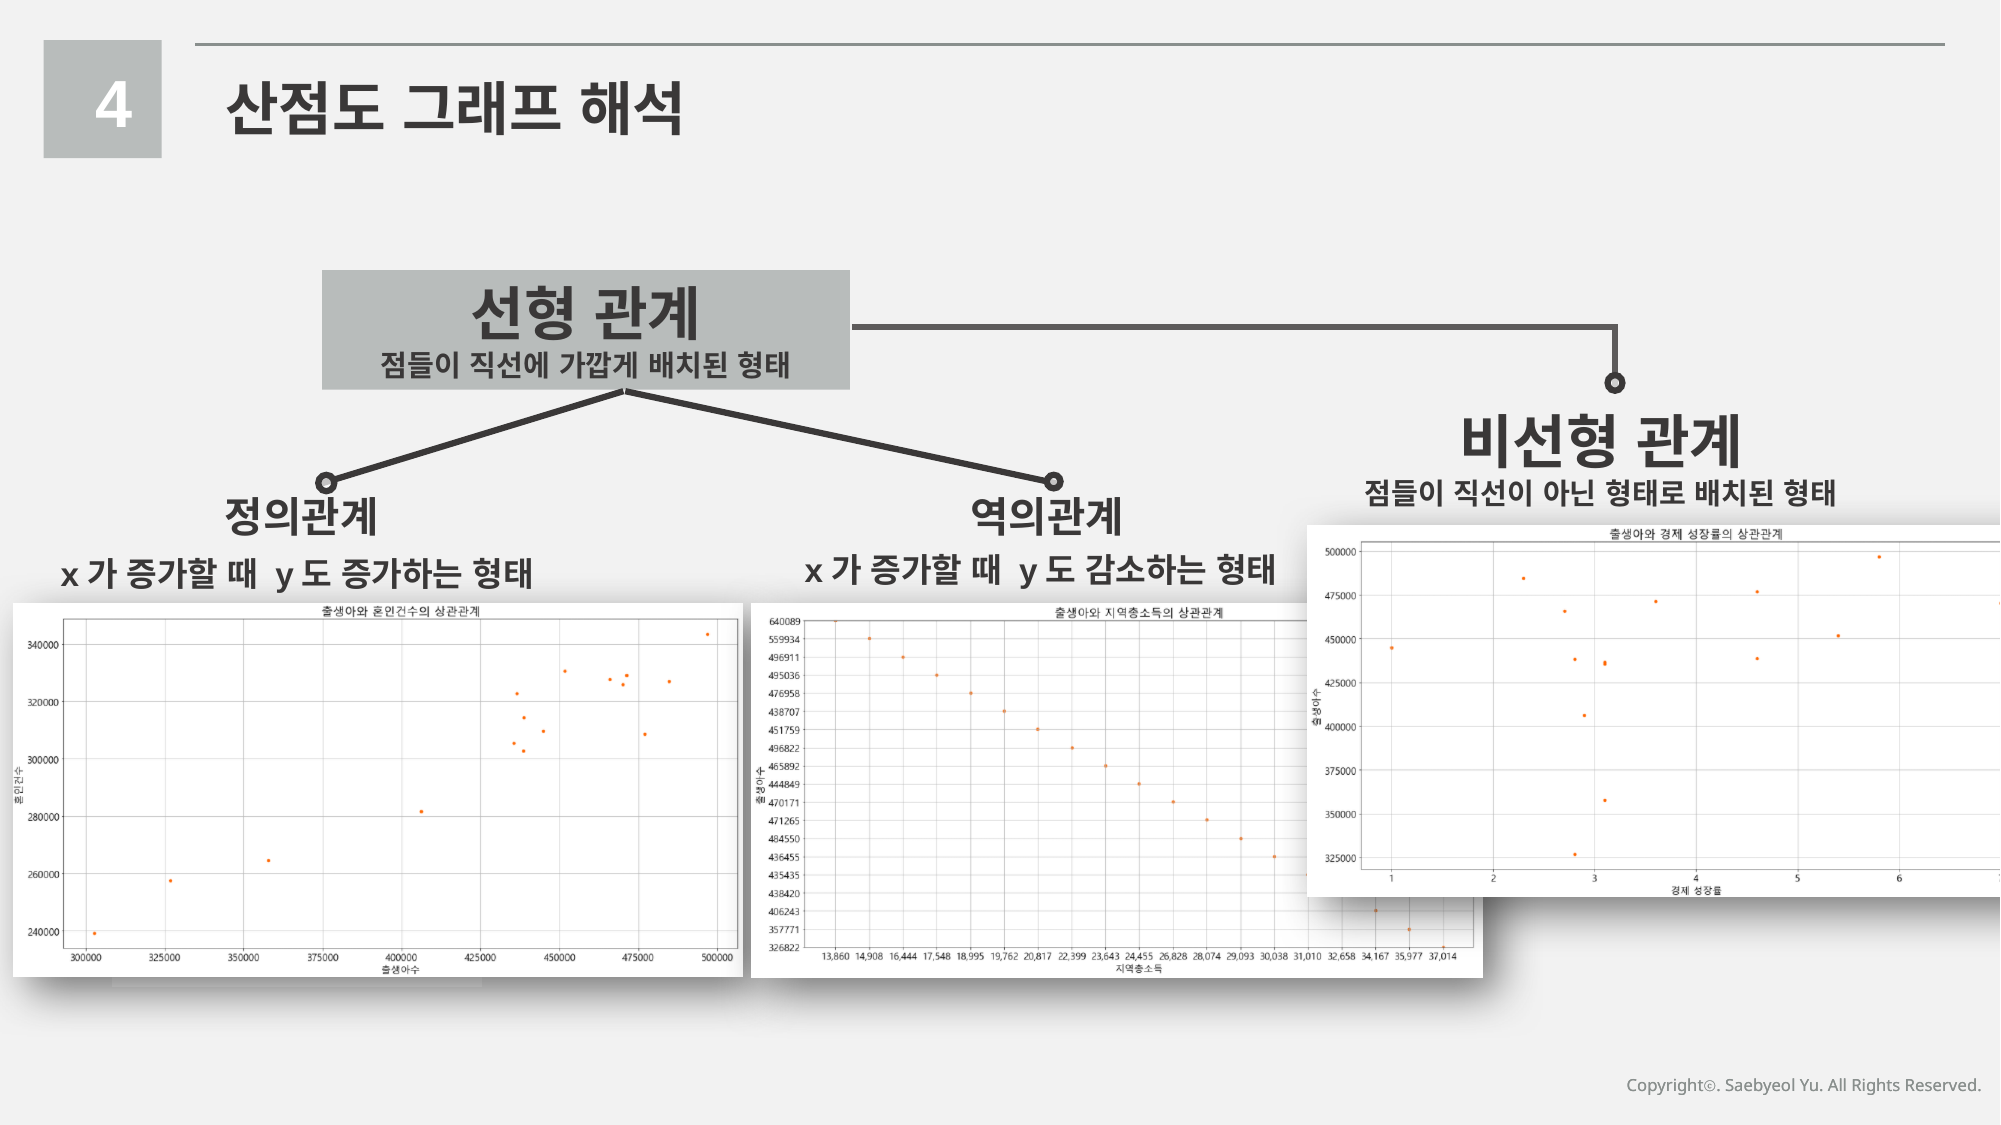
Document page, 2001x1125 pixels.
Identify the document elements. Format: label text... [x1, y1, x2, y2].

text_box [851, 326, 1623, 391]
text_box 산점도 그래프 해석 [180, 65, 986, 150]
text_box 4 [80, 52, 123, 148]
text_box 선형 관계 점들이 직선에 가깝게 배치된 형태 [322, 270, 850, 390]
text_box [741, 483, 1341, 598]
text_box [318, 391, 1061, 492]
picture [751, 525, 2000, 978]
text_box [0, 483, 597, 602]
text_box [42, 39, 163, 159]
text_box 비선형 관계 점들이 직선이 아닌 형태로 배치된 형태 [1319, 397, 1884, 508]
picture [13, 603, 743, 988]
text_box Copyrightⓒ. Saebyeol Yu. All Rights Reserved. [1611, 1067, 1998, 1102]
